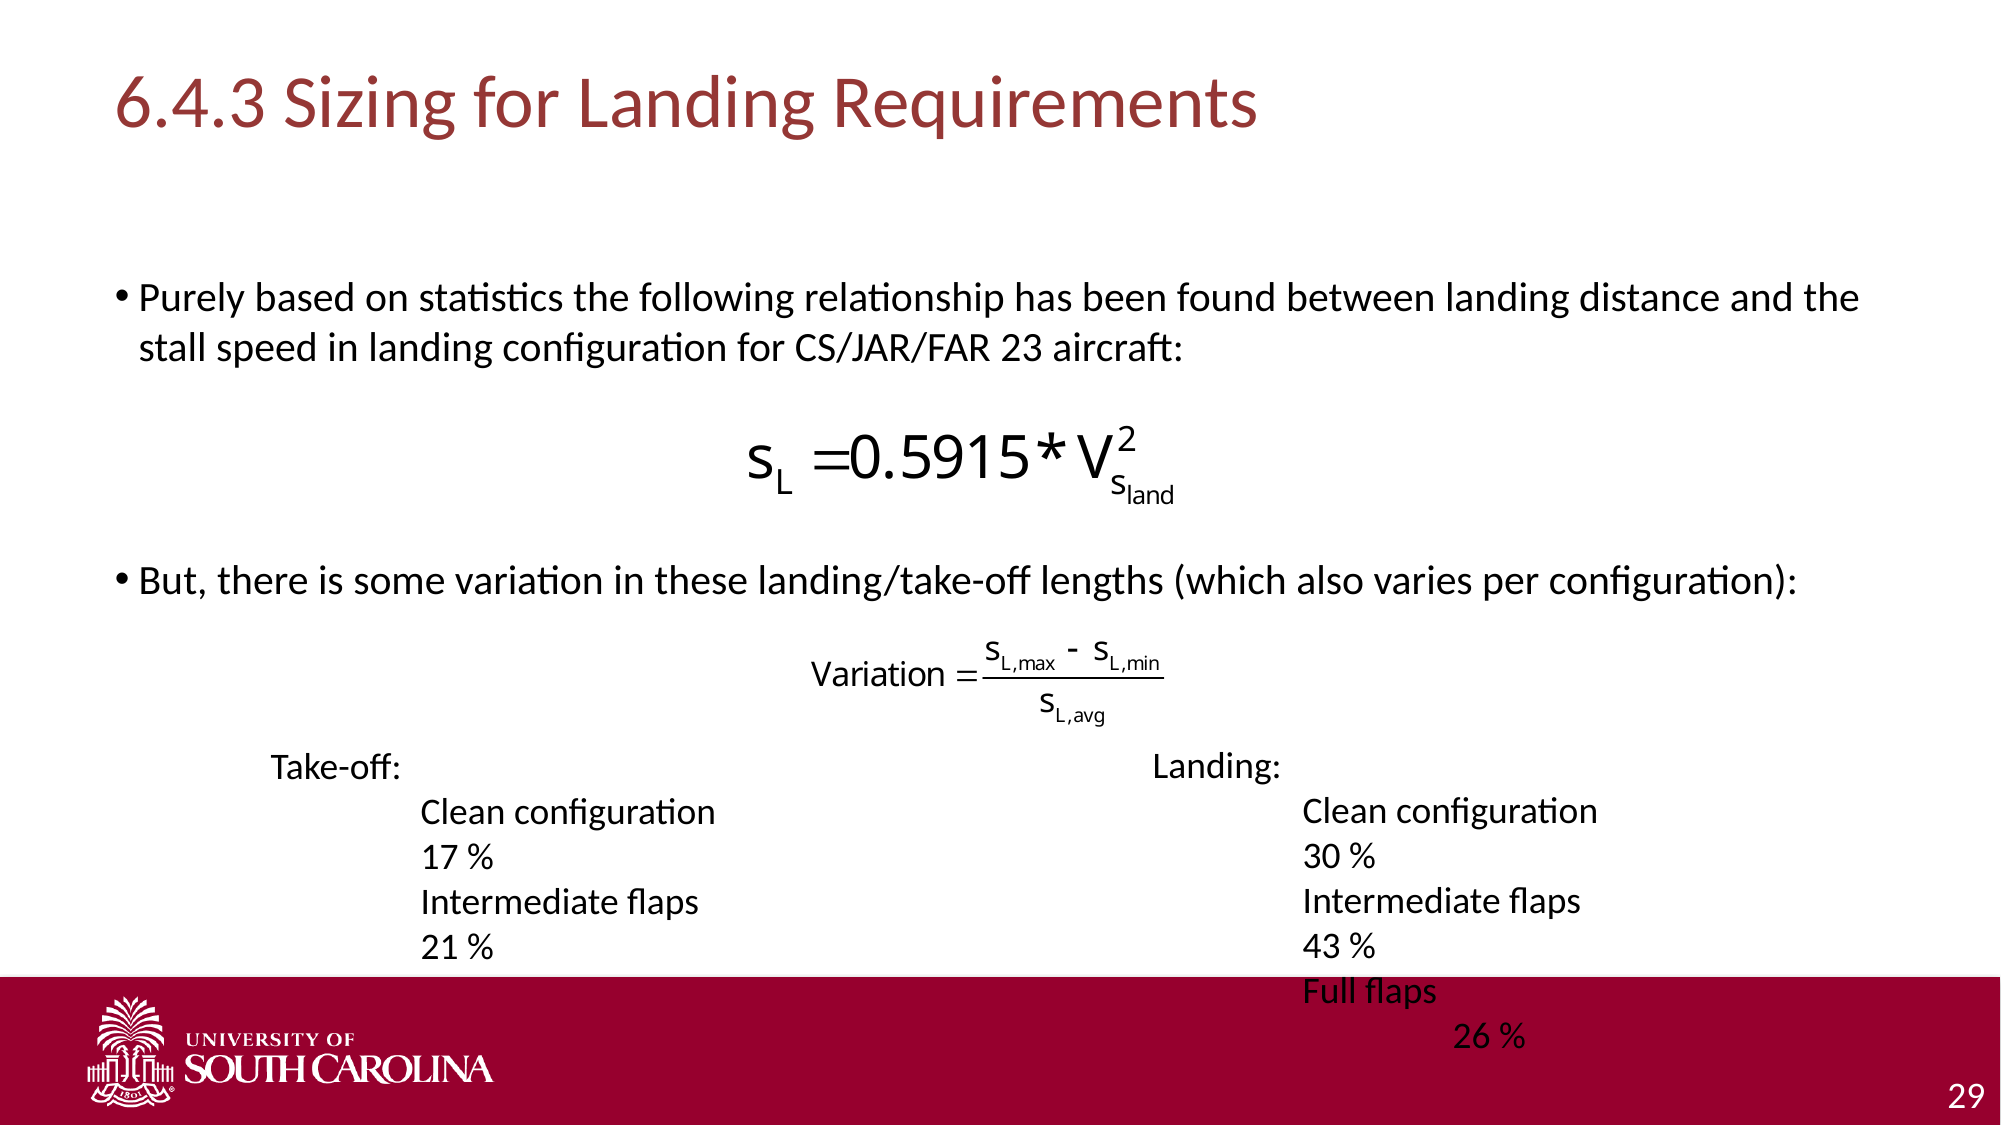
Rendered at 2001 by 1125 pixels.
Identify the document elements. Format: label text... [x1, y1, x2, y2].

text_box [738, 412, 1189, 519]
text_box Take-off: Clean configuration 17 % Intermediate flaps 21 % [255, 734, 845, 975]
list Purely based on statistics the following relationship has been found between landing distance and the stall speed in landing configuration for CS/JAR/FAR 23 aircraft: But, there is some variation in these landing/take-off lengths (which also varies per configuration): [99, 262, 1900, 937]
text_box Landing: Clean configuration 30 % Intermediate flaps 43 % Full flaps 26 % [1137, 734, 1745, 1064]
picture [0, 979, 744, 1124]
title 6.4.3 Sizing for Landing Requirements [99, 45, 1900, 233]
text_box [805, 626, 1178, 735]
